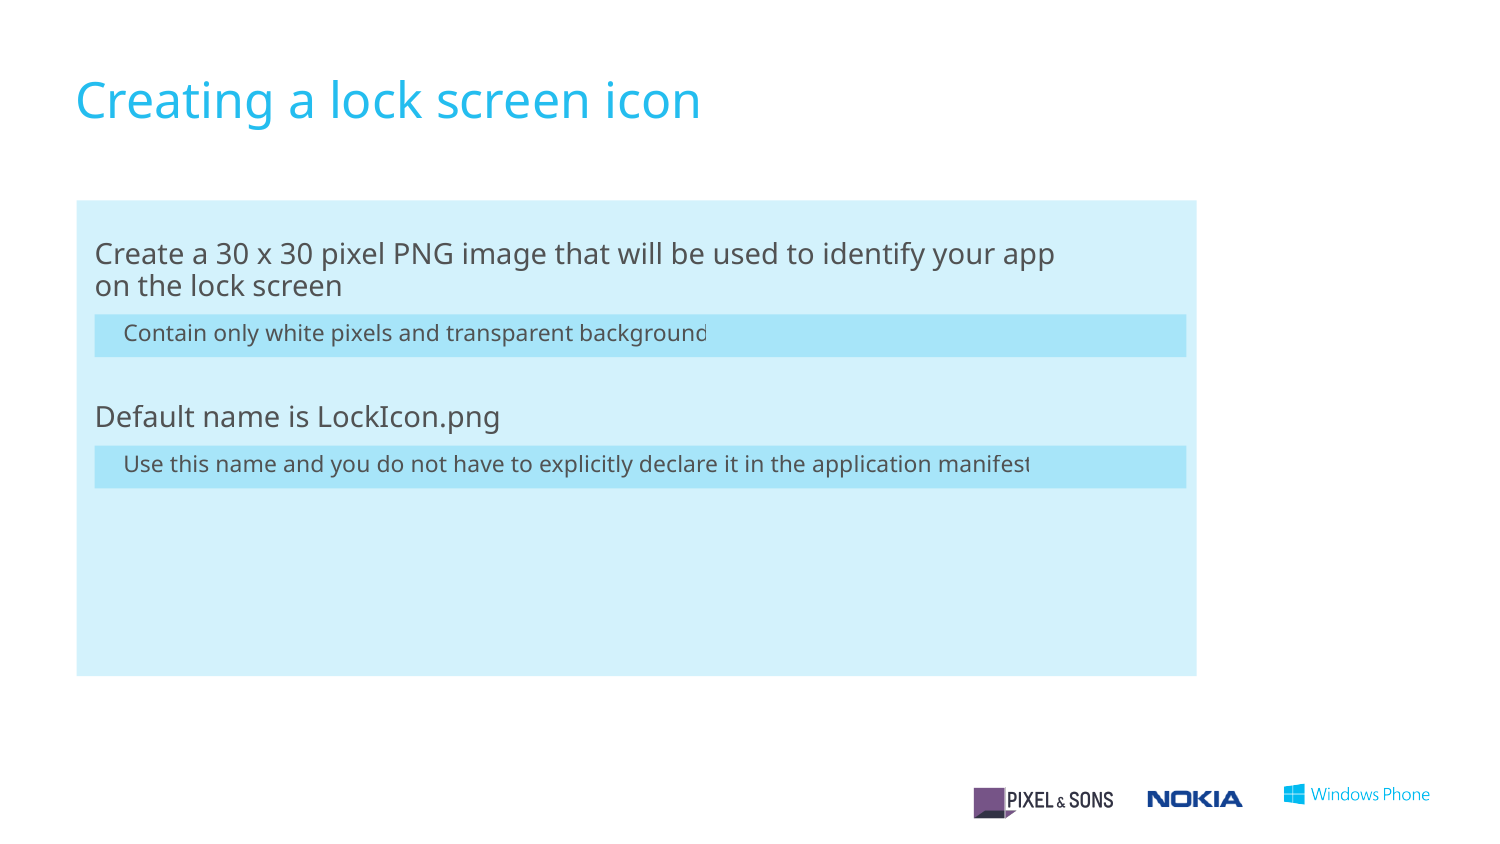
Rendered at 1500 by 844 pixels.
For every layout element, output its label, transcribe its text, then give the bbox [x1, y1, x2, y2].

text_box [94, 230, 1188, 358]
text_box [75, 198, 1199, 678]
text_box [94, 393, 1188, 490]
picture [973, 787, 1113, 819]
picture [1273, 772, 1441, 816]
title Creating a lock screen icon [75, 65, 1425, 126]
picture [1147, 790, 1249, 808]
